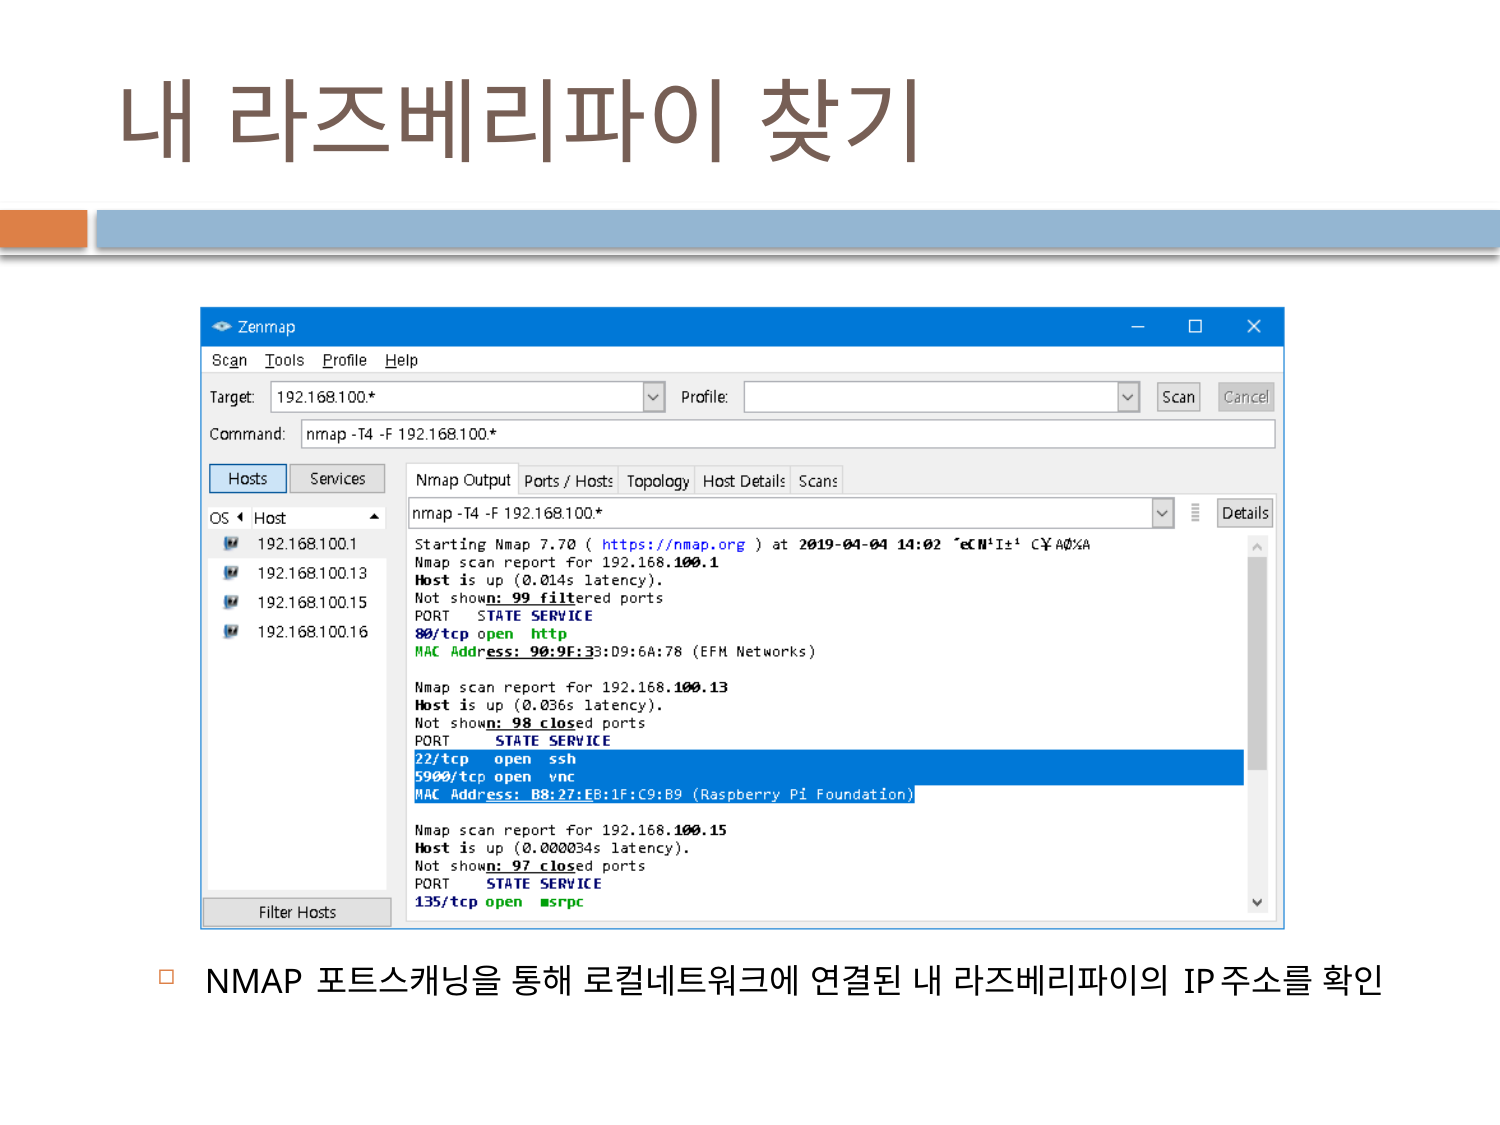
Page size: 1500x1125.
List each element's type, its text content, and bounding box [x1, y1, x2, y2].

picture [194, 302, 1295, 937]
list NMAP 포트스캐닝을 통해 로컬네트워크에 연결된 내 라즈베리파이의 IP주소를 확인 [143, 952, 1400, 1047]
title 내 라즈베리파이 찾기 [100, 37, 1438, 200]
